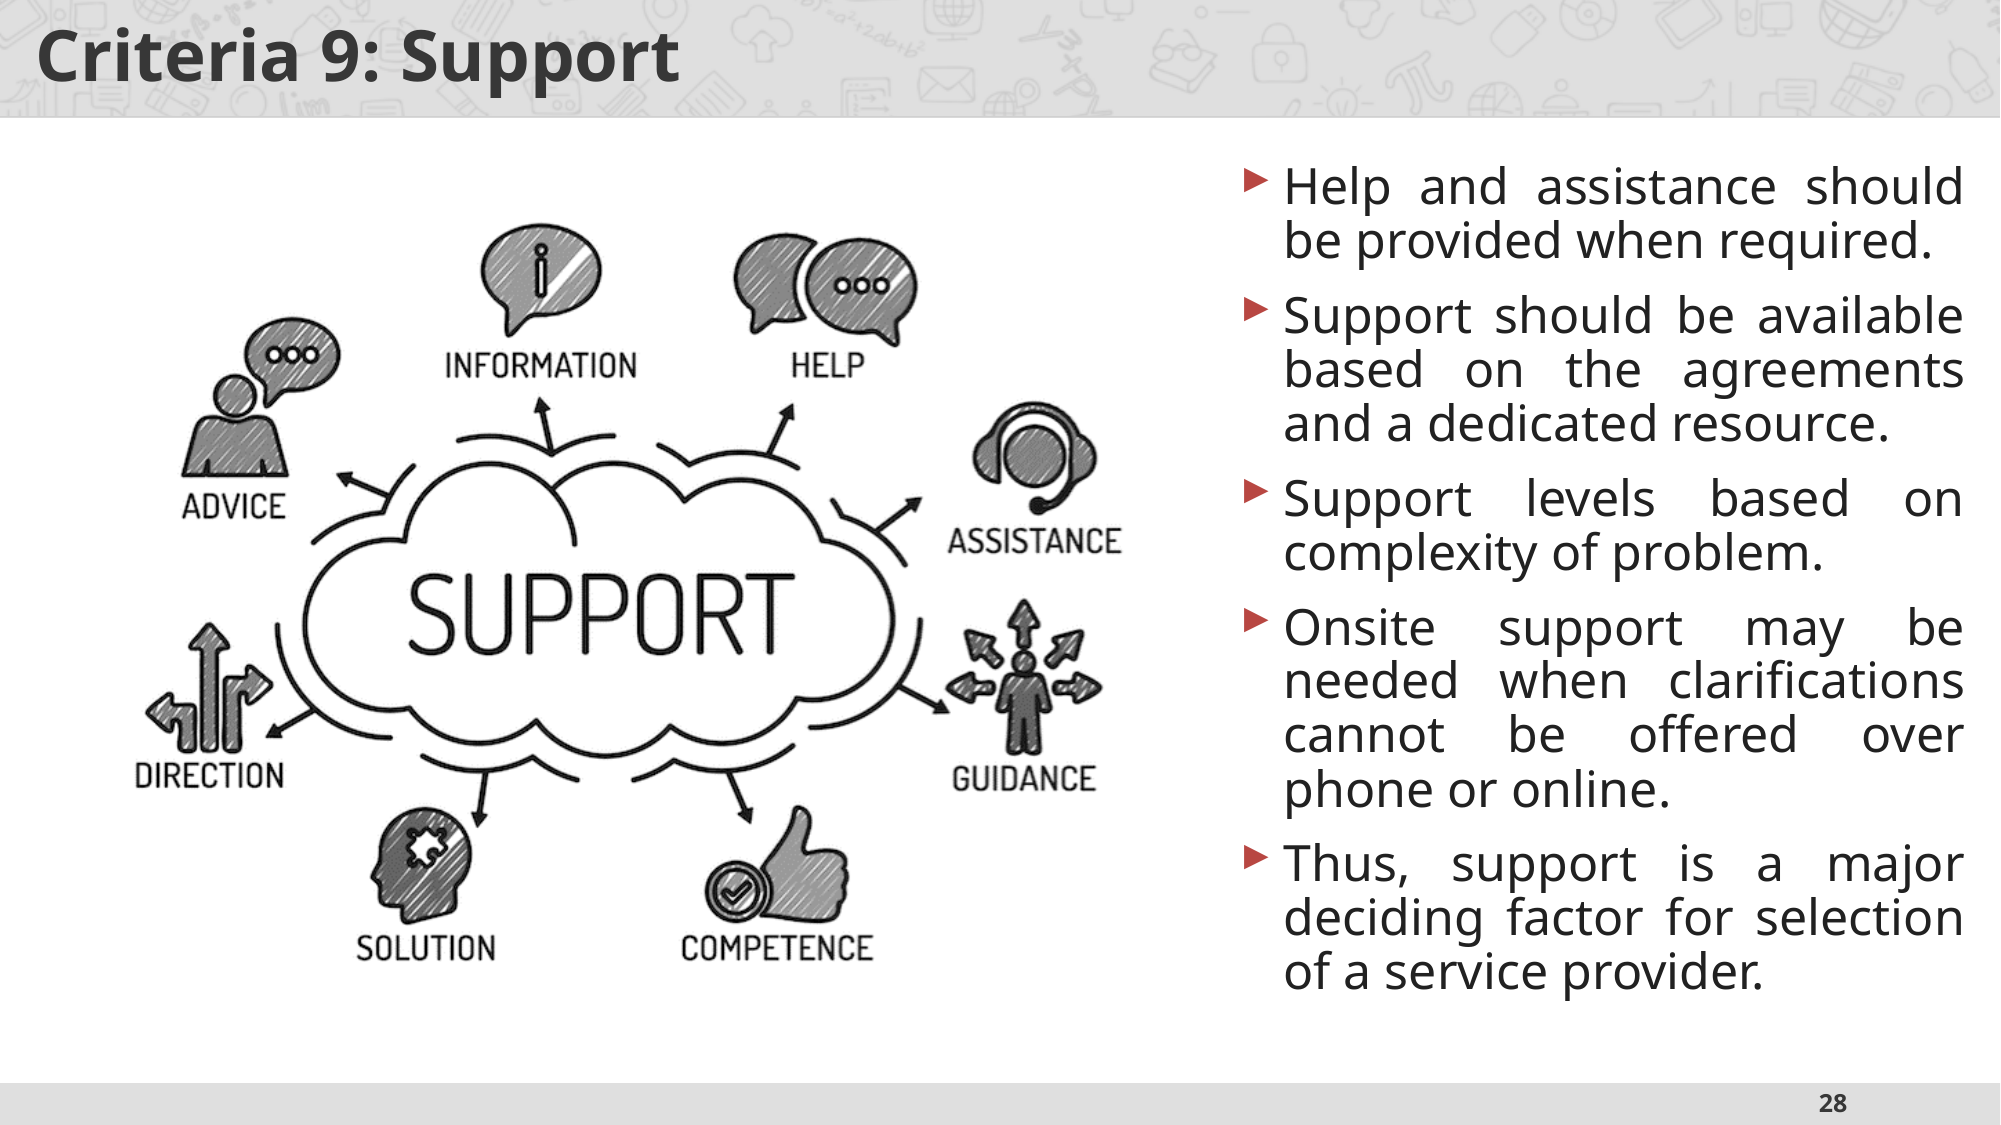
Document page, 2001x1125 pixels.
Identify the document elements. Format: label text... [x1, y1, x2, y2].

list Help and assistance should be provided when required. Support should be available based on the agreements and a dedicated resource. Support levels based on complexity of problem. Onsite support may be needed when clarifications cannot be offered over phone or online. Thus, support is a major deciding factor for selection of a service provider. [1224, 154, 1981, 781]
picture [65, 201, 1192, 984]
title Criteria 9: Support [0, 0, 2000, 117]
